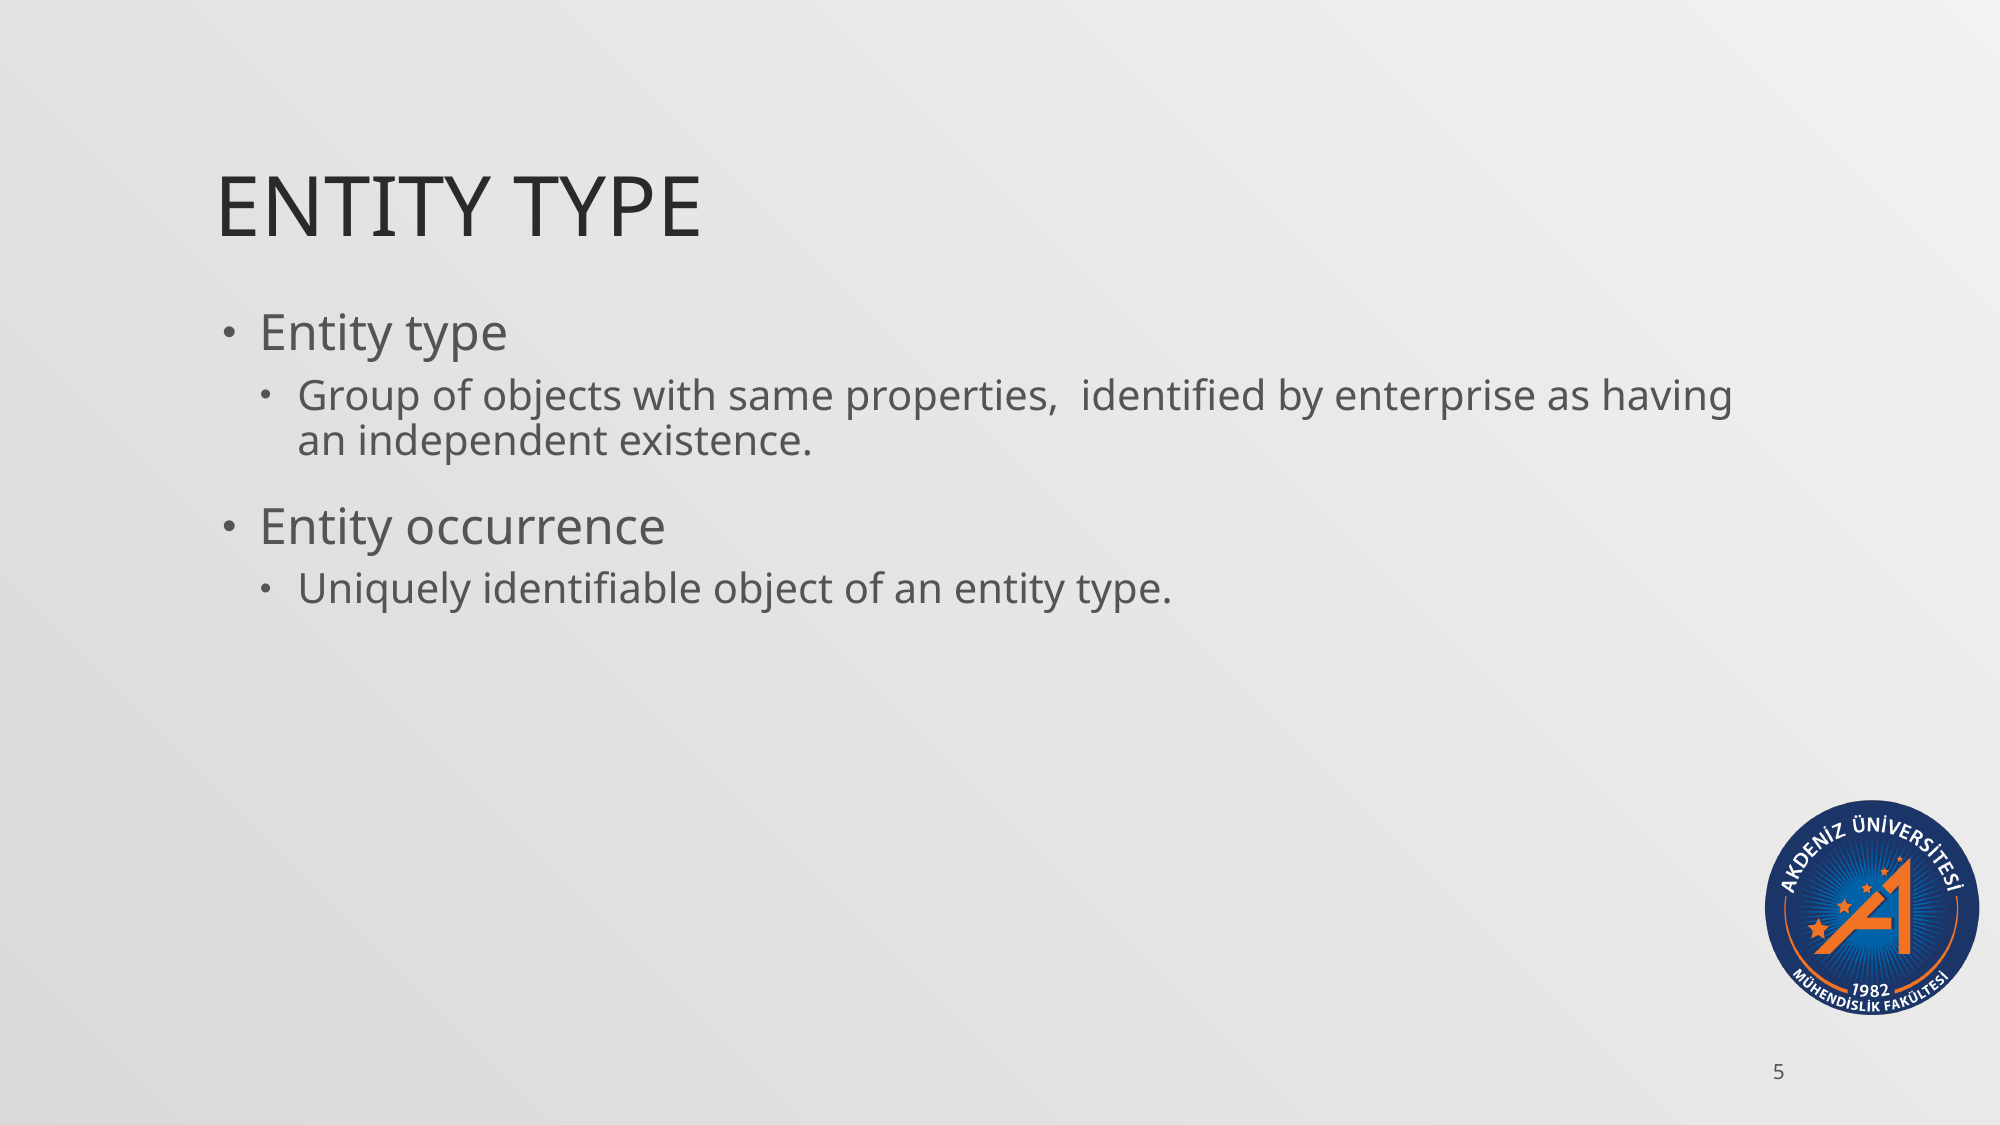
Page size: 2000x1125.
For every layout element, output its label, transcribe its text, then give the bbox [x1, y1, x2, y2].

title Entity Type [199, 45, 1800, 263]
picture [1744, 779, 2000, 1036]
slide_number 5 [1612, 1057, 1800, 1088]
list Entity type Group of objects with same properties, identified by enterprise as having an independent existence. Entity occurrence Uniquely identifiable object of an entity type. [199, 299, 1800, 1013]
